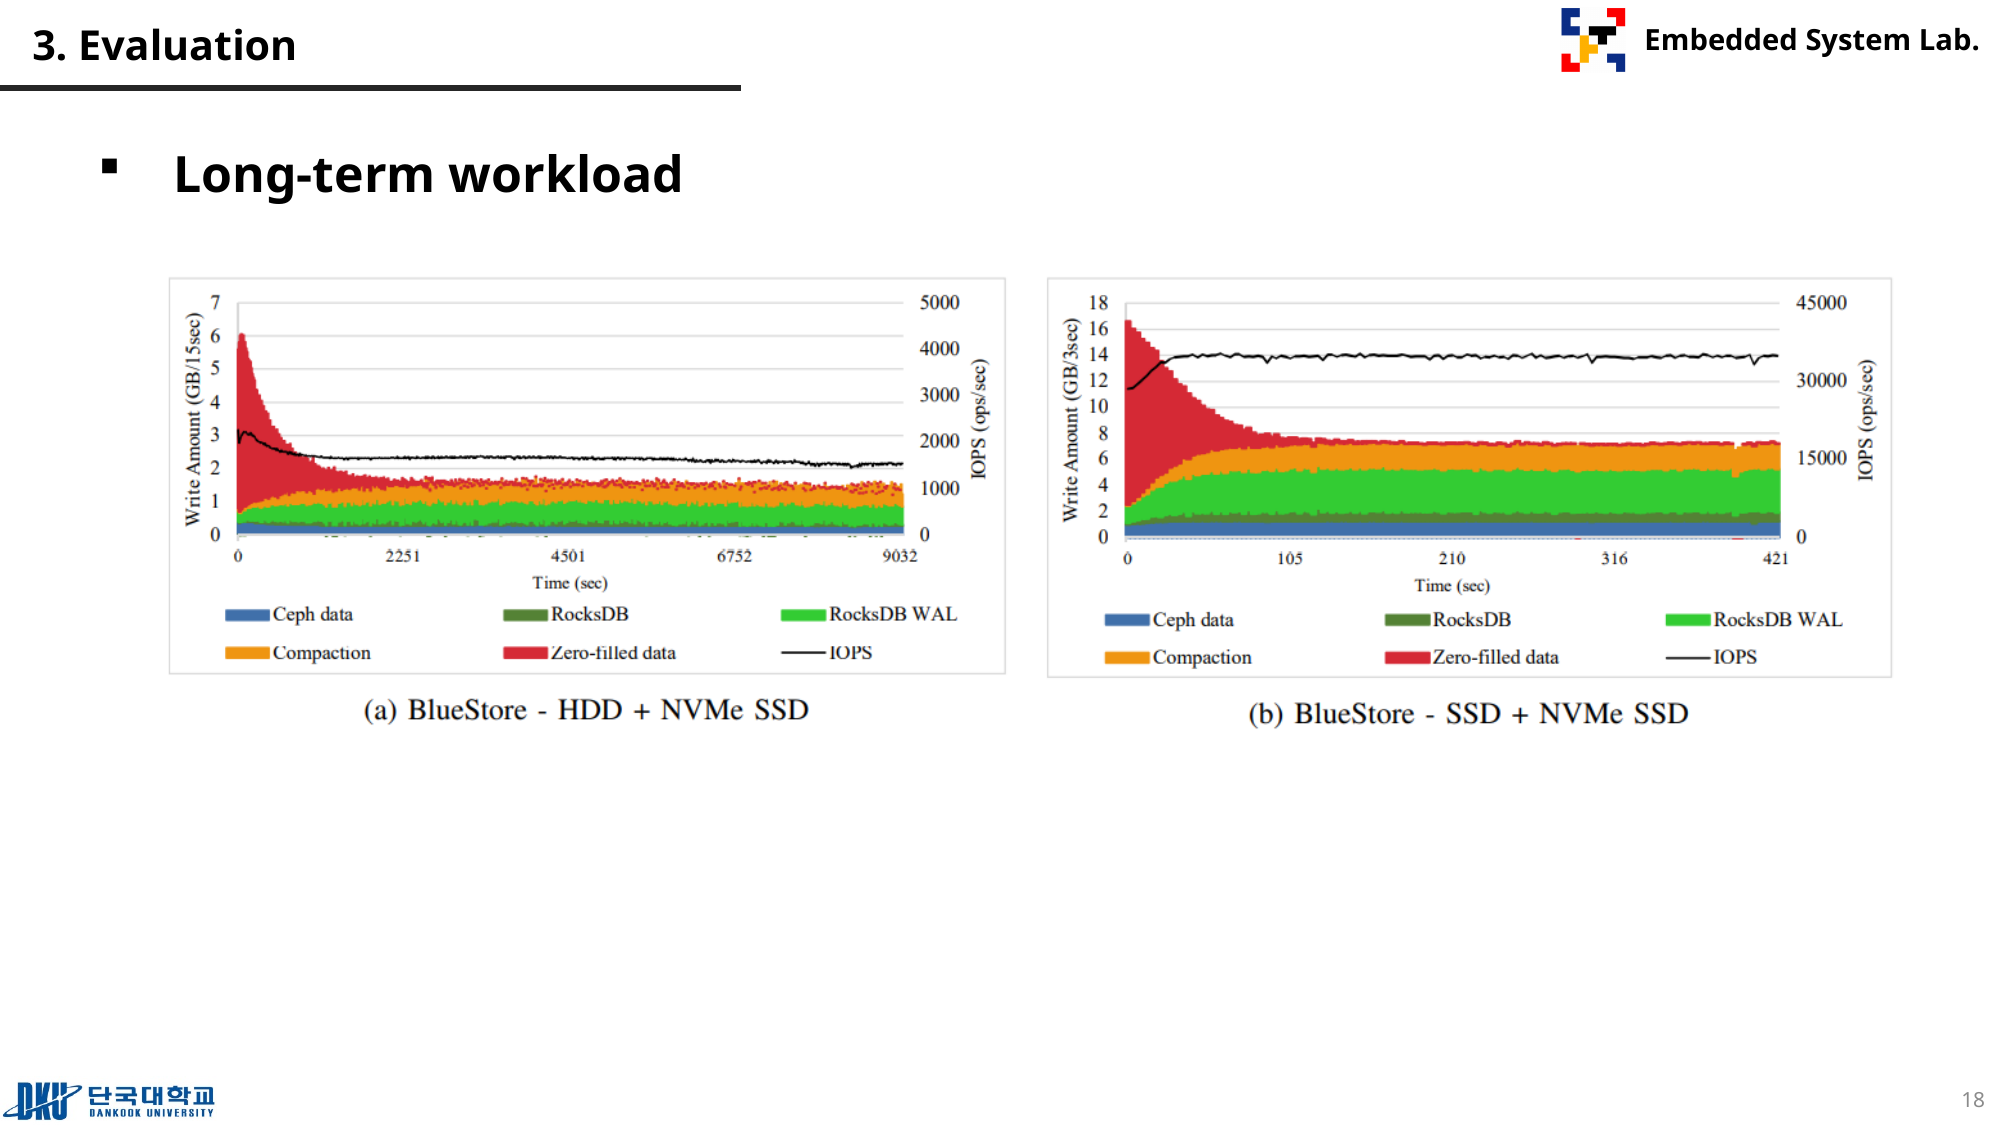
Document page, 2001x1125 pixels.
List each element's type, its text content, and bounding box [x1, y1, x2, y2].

list Long-term workload [83, 135, 1905, 1014]
picture [1560, 7, 1626, 73]
title 3. Evaluation [17, 17, 1474, 78]
picture [0, 1076, 217, 1125]
picture [160, 272, 1013, 731]
slide_number 18 [1550, 1076, 2000, 1125]
picture [1039, 272, 1905, 735]
